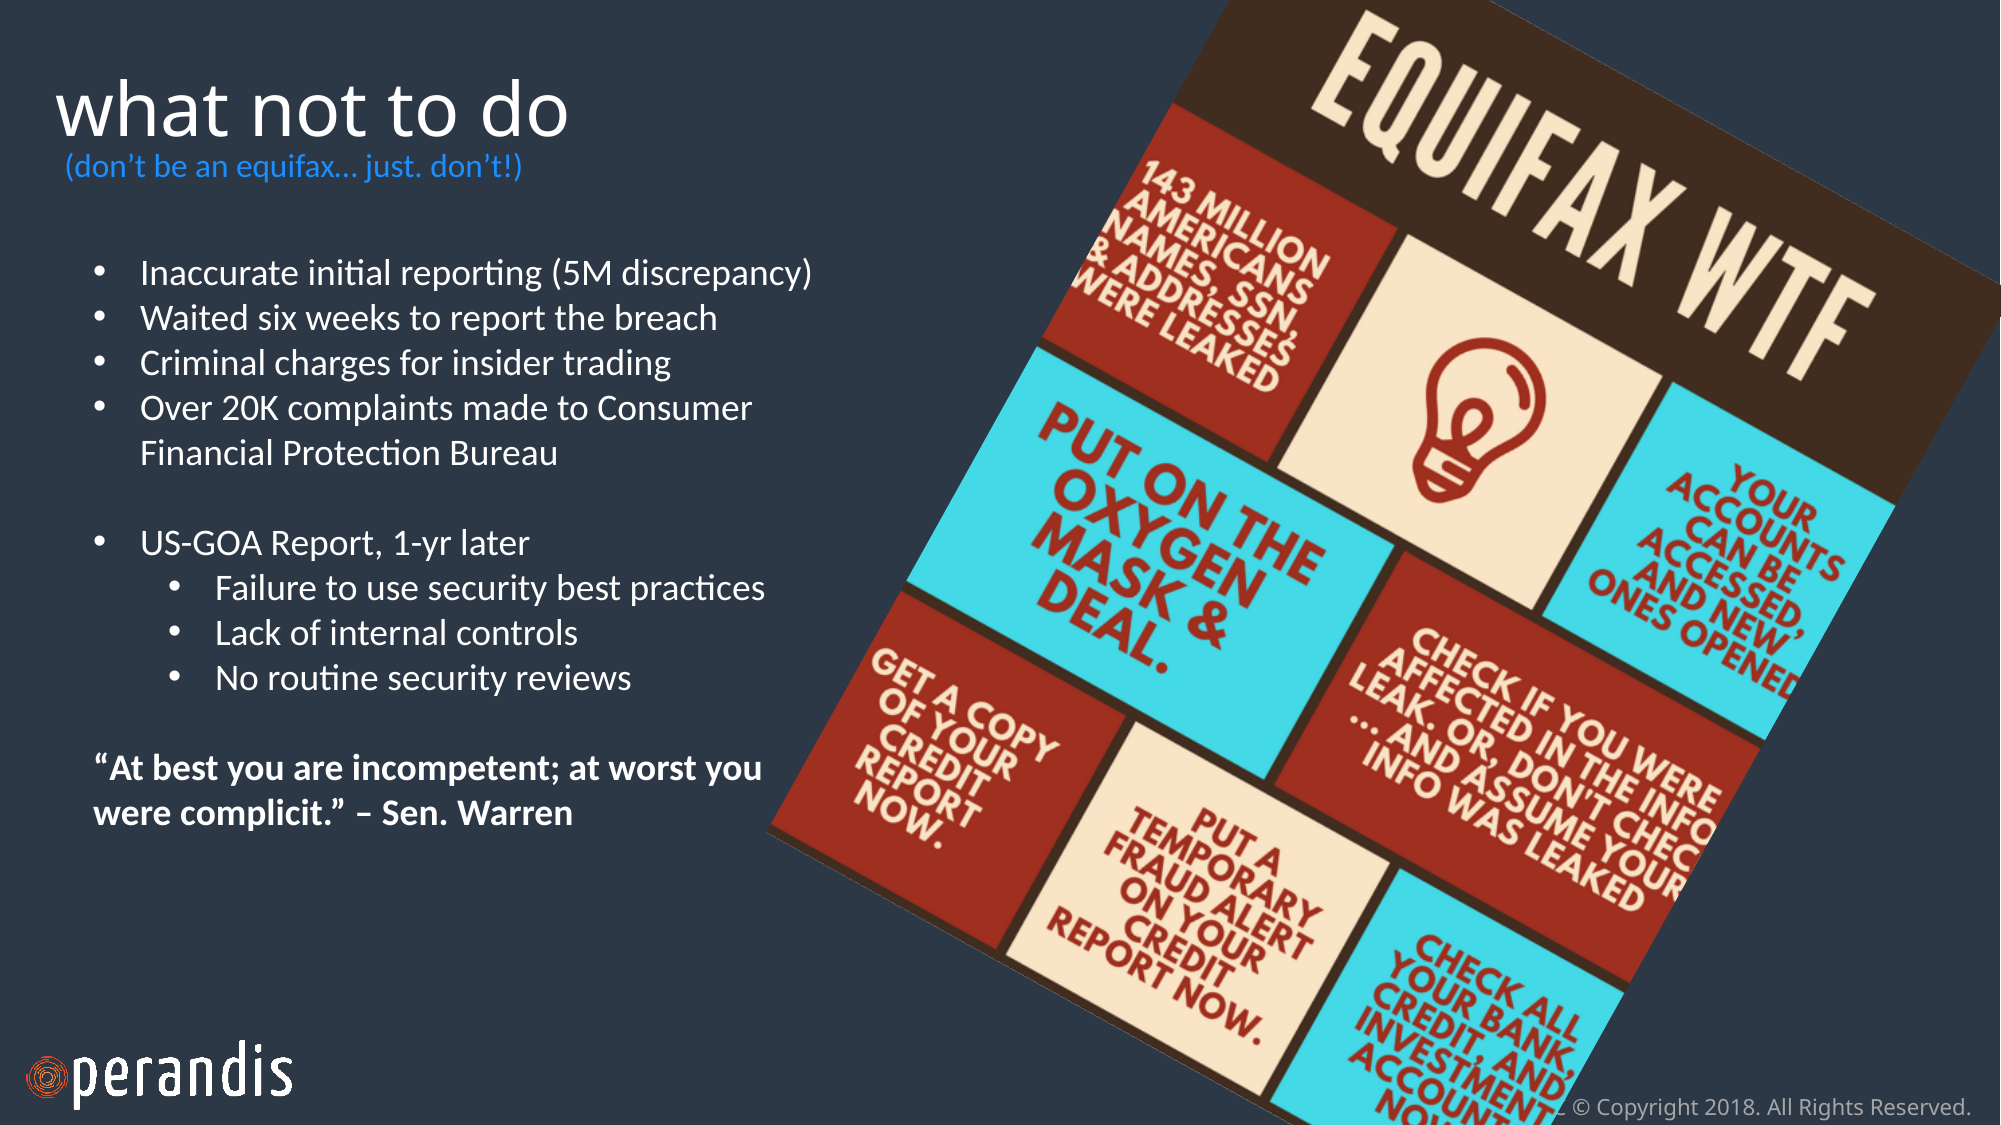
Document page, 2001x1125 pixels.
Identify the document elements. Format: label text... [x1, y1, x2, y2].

title what not to do [40, 64, 820, 174]
list (don’t be an equifax… just. don’t!) [49, 147, 748, 187]
text_box Inaccurate initial reporting (5M discrepancy) Waited six weeks to report the breach Criminal charges for insider trading Over 20K complaints made to Consumer Financial Protection Bureau US-GOA Report, 1-yr later Failure to use security best practices Lack of internal controls No routine security reviews “At best you are incompetent; at worst you were complicit.” – Sen. Warren [78, 240, 839, 841]
picture [784, 0, 2001, 1125]
picture [26, 1040, 292, 1110]
